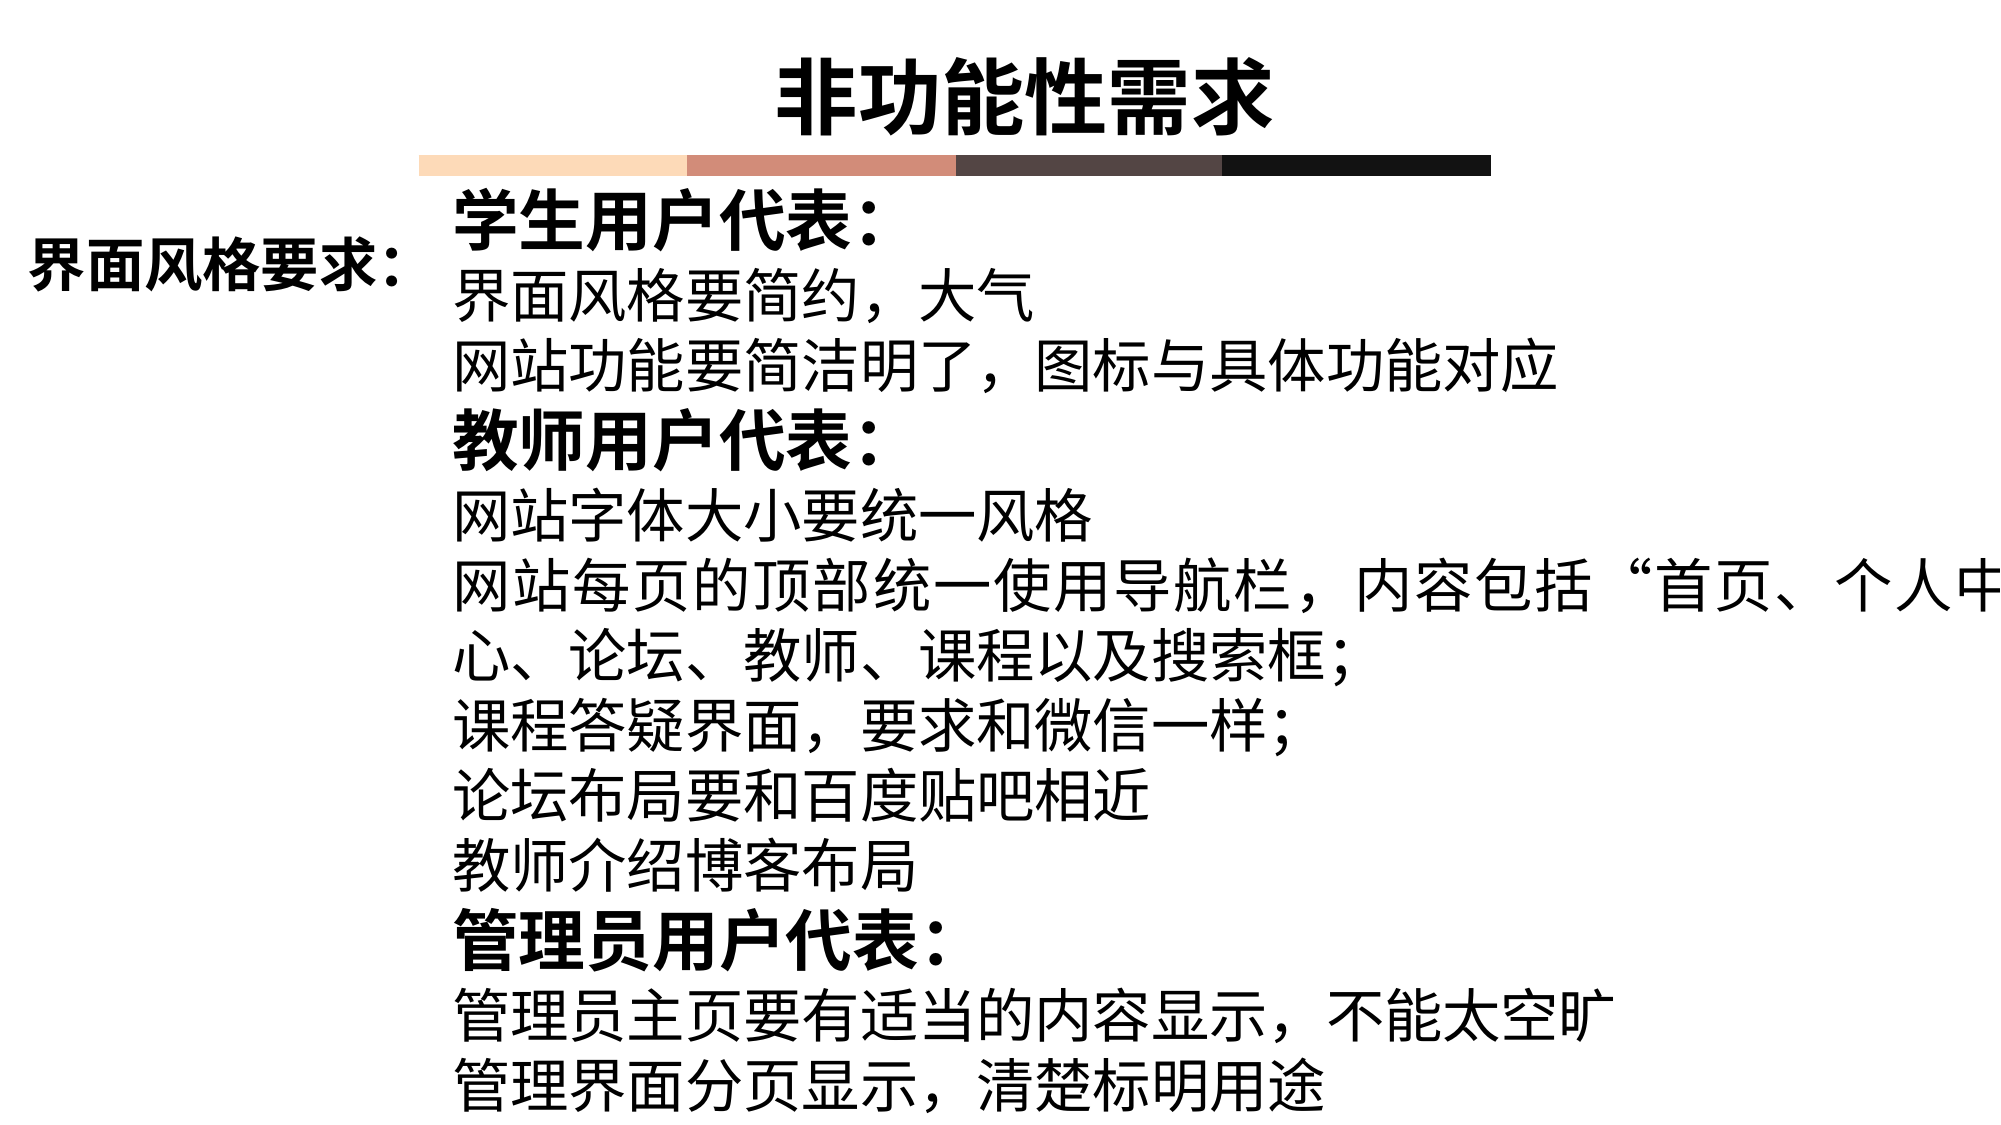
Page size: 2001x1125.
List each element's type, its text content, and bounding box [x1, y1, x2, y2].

list 非功能性需求 [760, 49, 1477, 110]
text_box 界面风格要求： [13, 186, 1836, 306]
text_box 学生用户代表： 界面风格要简约，大气 网站功能要简洁明了，图标与具体功能对应 教师用户代表： 网站字体大小要统一风格 网站每页的顶部统一使用导航栏，内容包括“首页、个人中心、论坛、教师、课程以及搜索框； 课程答疑界面，要求和微信一样； 论坛布局要和百度贴吧相近 教师介绍博客布局 管理员用户代表： 管理员主页要有适当的内容显示，不能太空旷 管理界面分页显示，清楚标明用途 [437, 171, 2000, 1125]
